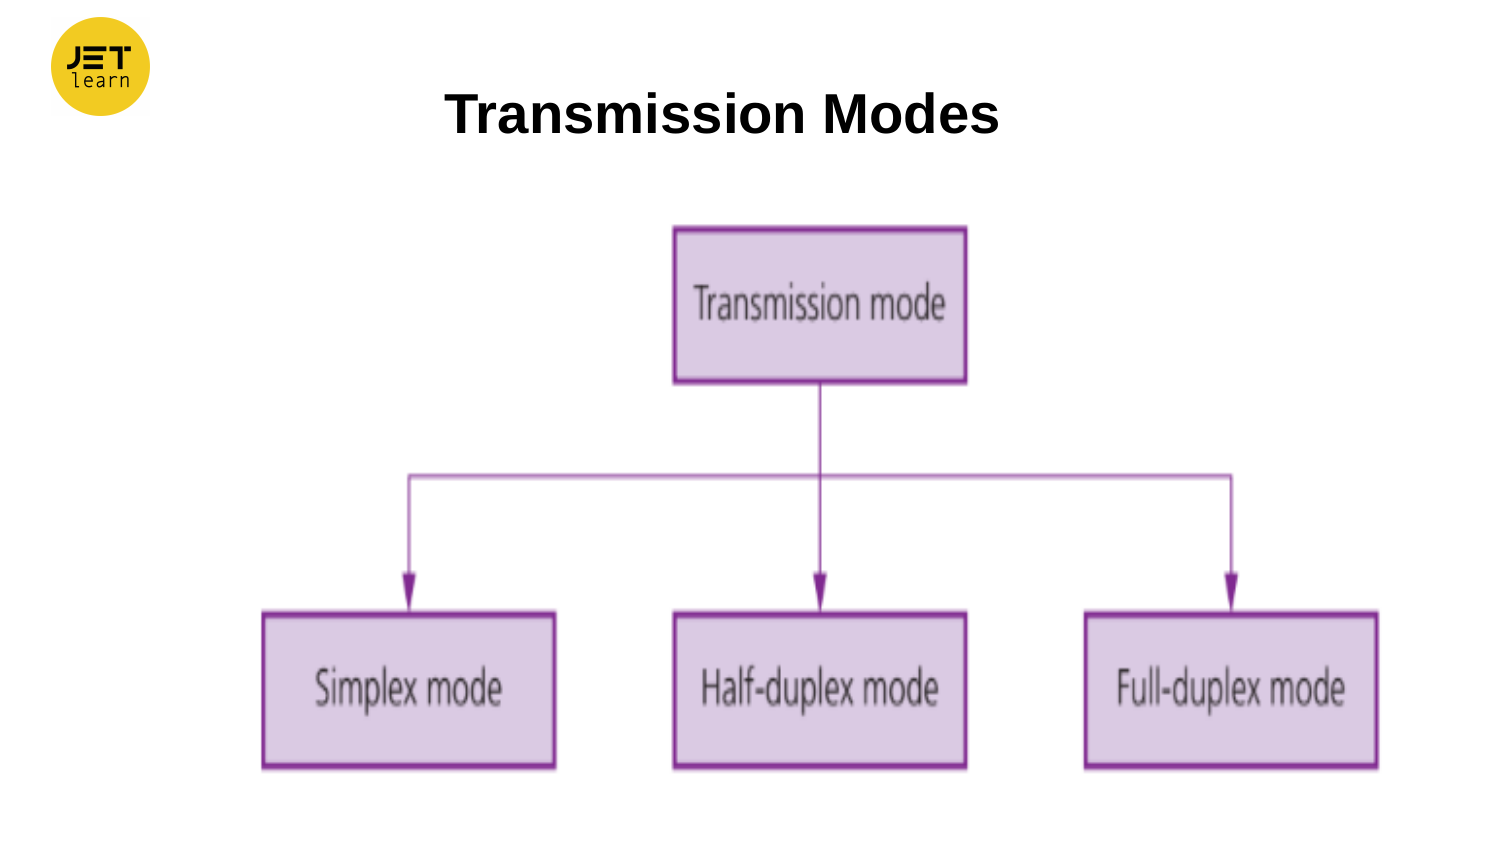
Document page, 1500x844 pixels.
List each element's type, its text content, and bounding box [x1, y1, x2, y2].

picture [50, 17, 151, 117]
picture [149, 220, 1449, 805]
text_box Transmission Modes [174, 62, 1272, 161]
